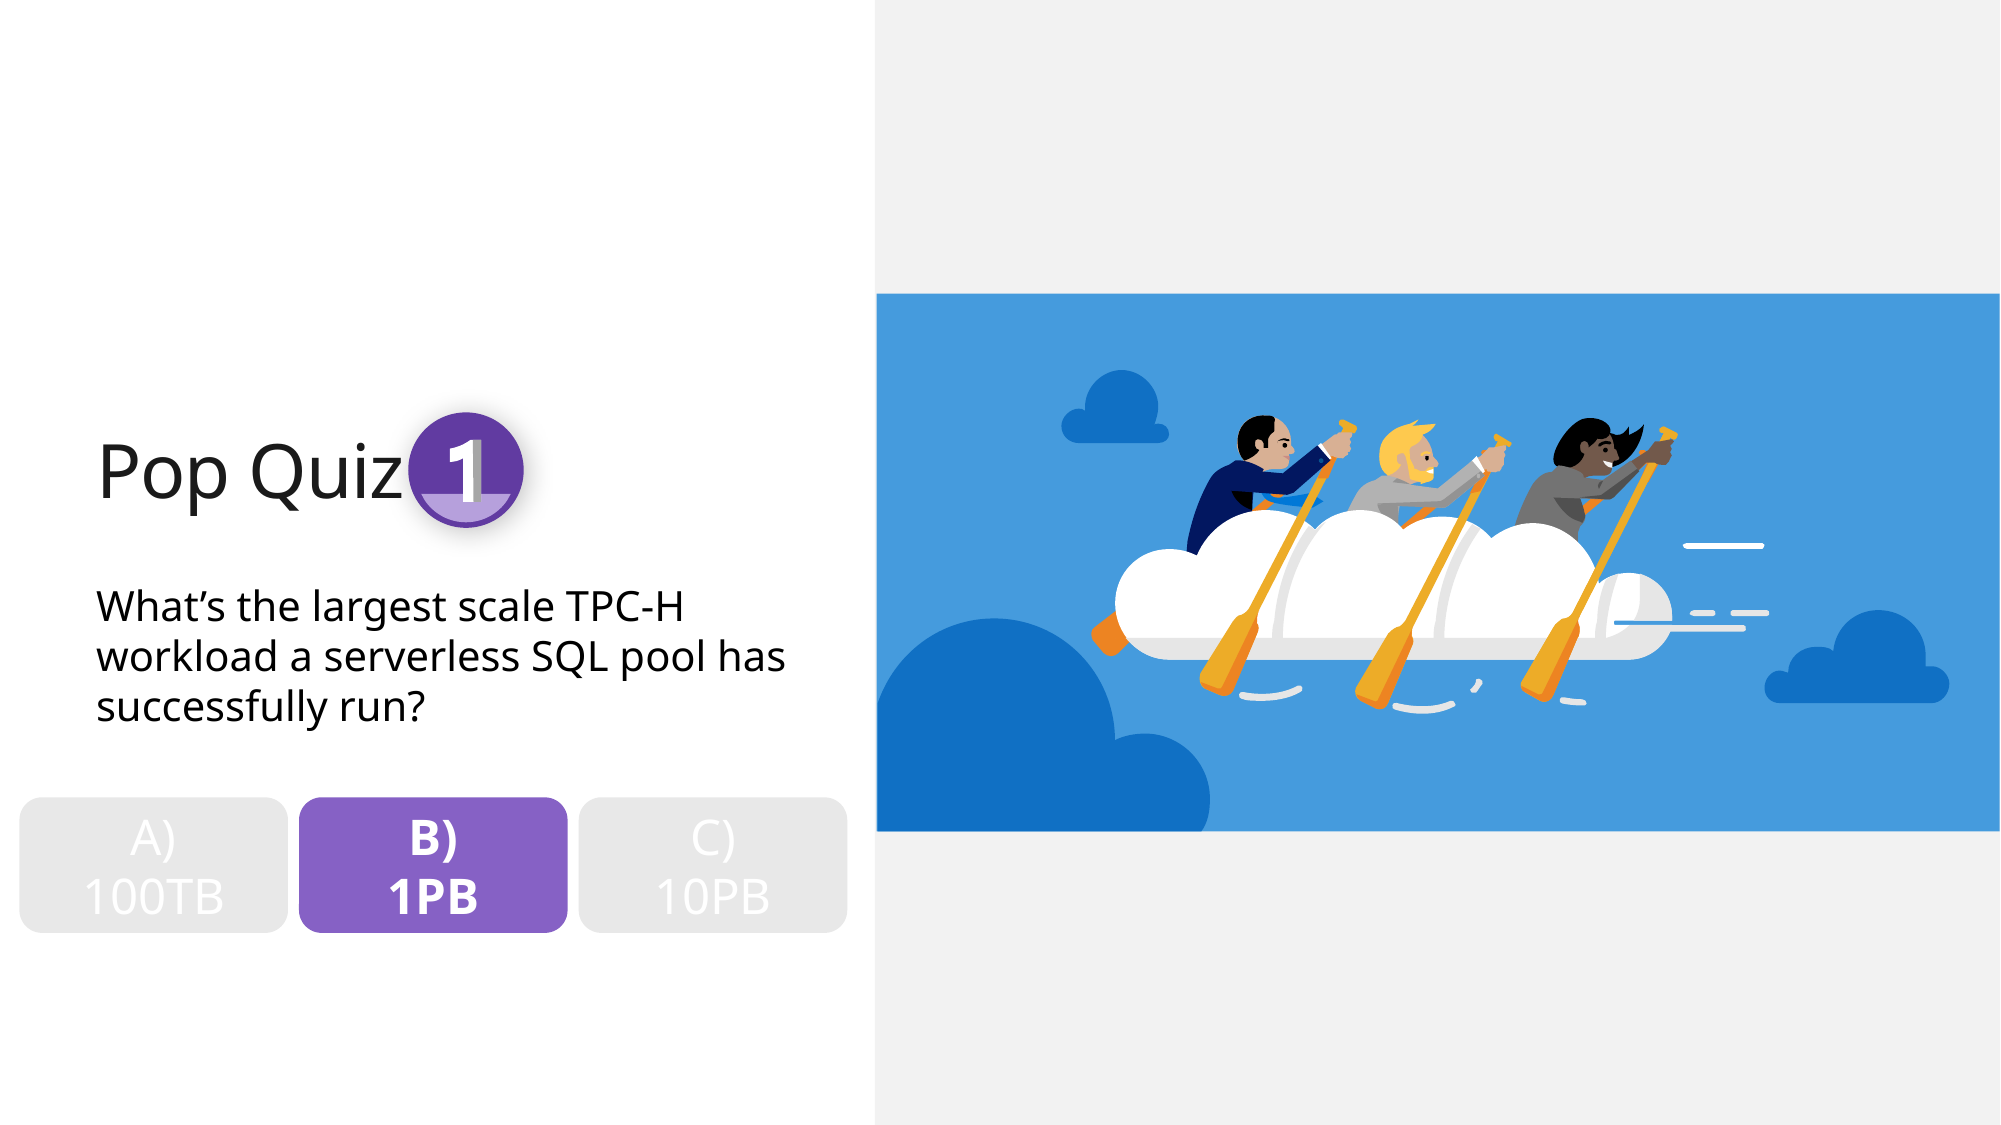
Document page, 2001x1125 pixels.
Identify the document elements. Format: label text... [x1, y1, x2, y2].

title Pop Quiz [96, 423, 407, 515]
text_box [876, 293, 2000, 832]
text_box B) 1PB [298, 796, 569, 934]
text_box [407, 412, 524, 529]
list What’s the largest scale TPC-H workload a serverless SQL pool has successfully run? [96, 579, 845, 732]
text_box C) 10PB [577, 796, 849, 934]
text_box A) 100TB [18, 796, 289, 934]
